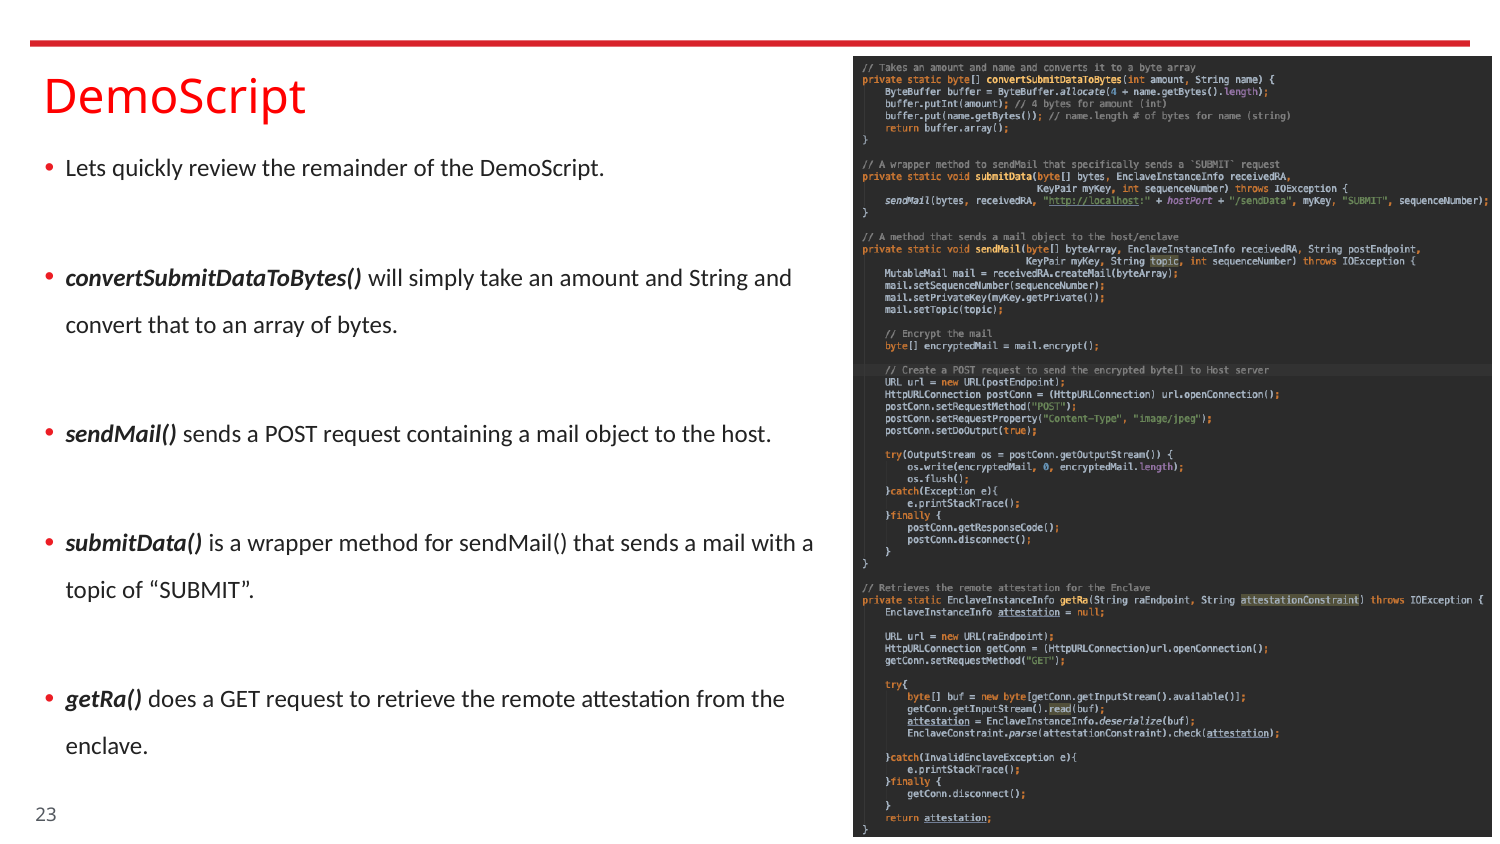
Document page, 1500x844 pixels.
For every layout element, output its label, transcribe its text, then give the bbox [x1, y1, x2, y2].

list Lets quickly review the remainder of the DemoScript. convertSubmitDataToBytes() will simply take an amount and String and convert that to an array of bytes. sendMail() sends a POST request containing a mail object to the host. submitData() is a wrapper method for sendMail() that sends a mail with a topic of “SUBMIT”. getRa() does a GET request to retrieve the remote attestation from the enclave. [28, 127, 846, 830]
picture [853, 56, 1492, 837]
title DemoScript [28, 57, 853, 191]
